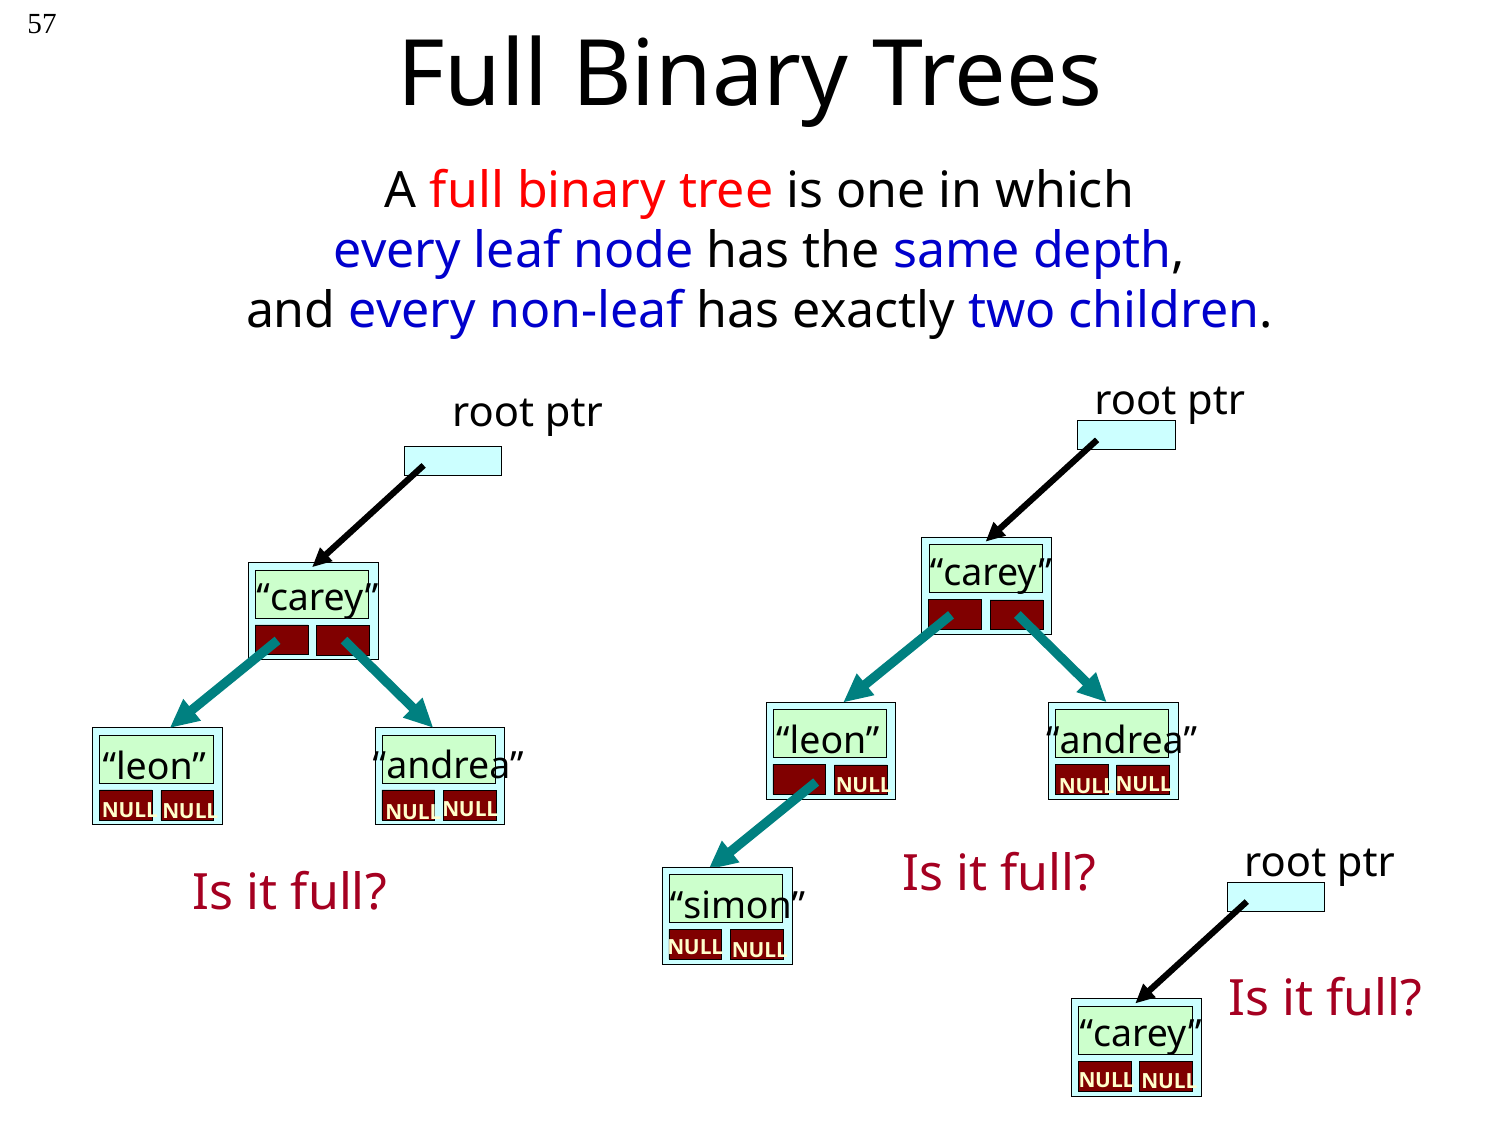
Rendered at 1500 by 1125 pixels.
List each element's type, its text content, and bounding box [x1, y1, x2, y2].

slide_number 57 [0, 0, 72, 72]
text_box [652, 365, 1321, 970]
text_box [1062, 827, 1471, 1101]
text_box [86, 377, 647, 928]
text_box Full Binary Trees [112, 0, 1388, 149]
text_box A full binary tree is one in which every leaf node has the same depth, and every non-leaf has exactly two children. [61, 149, 1471, 345]
